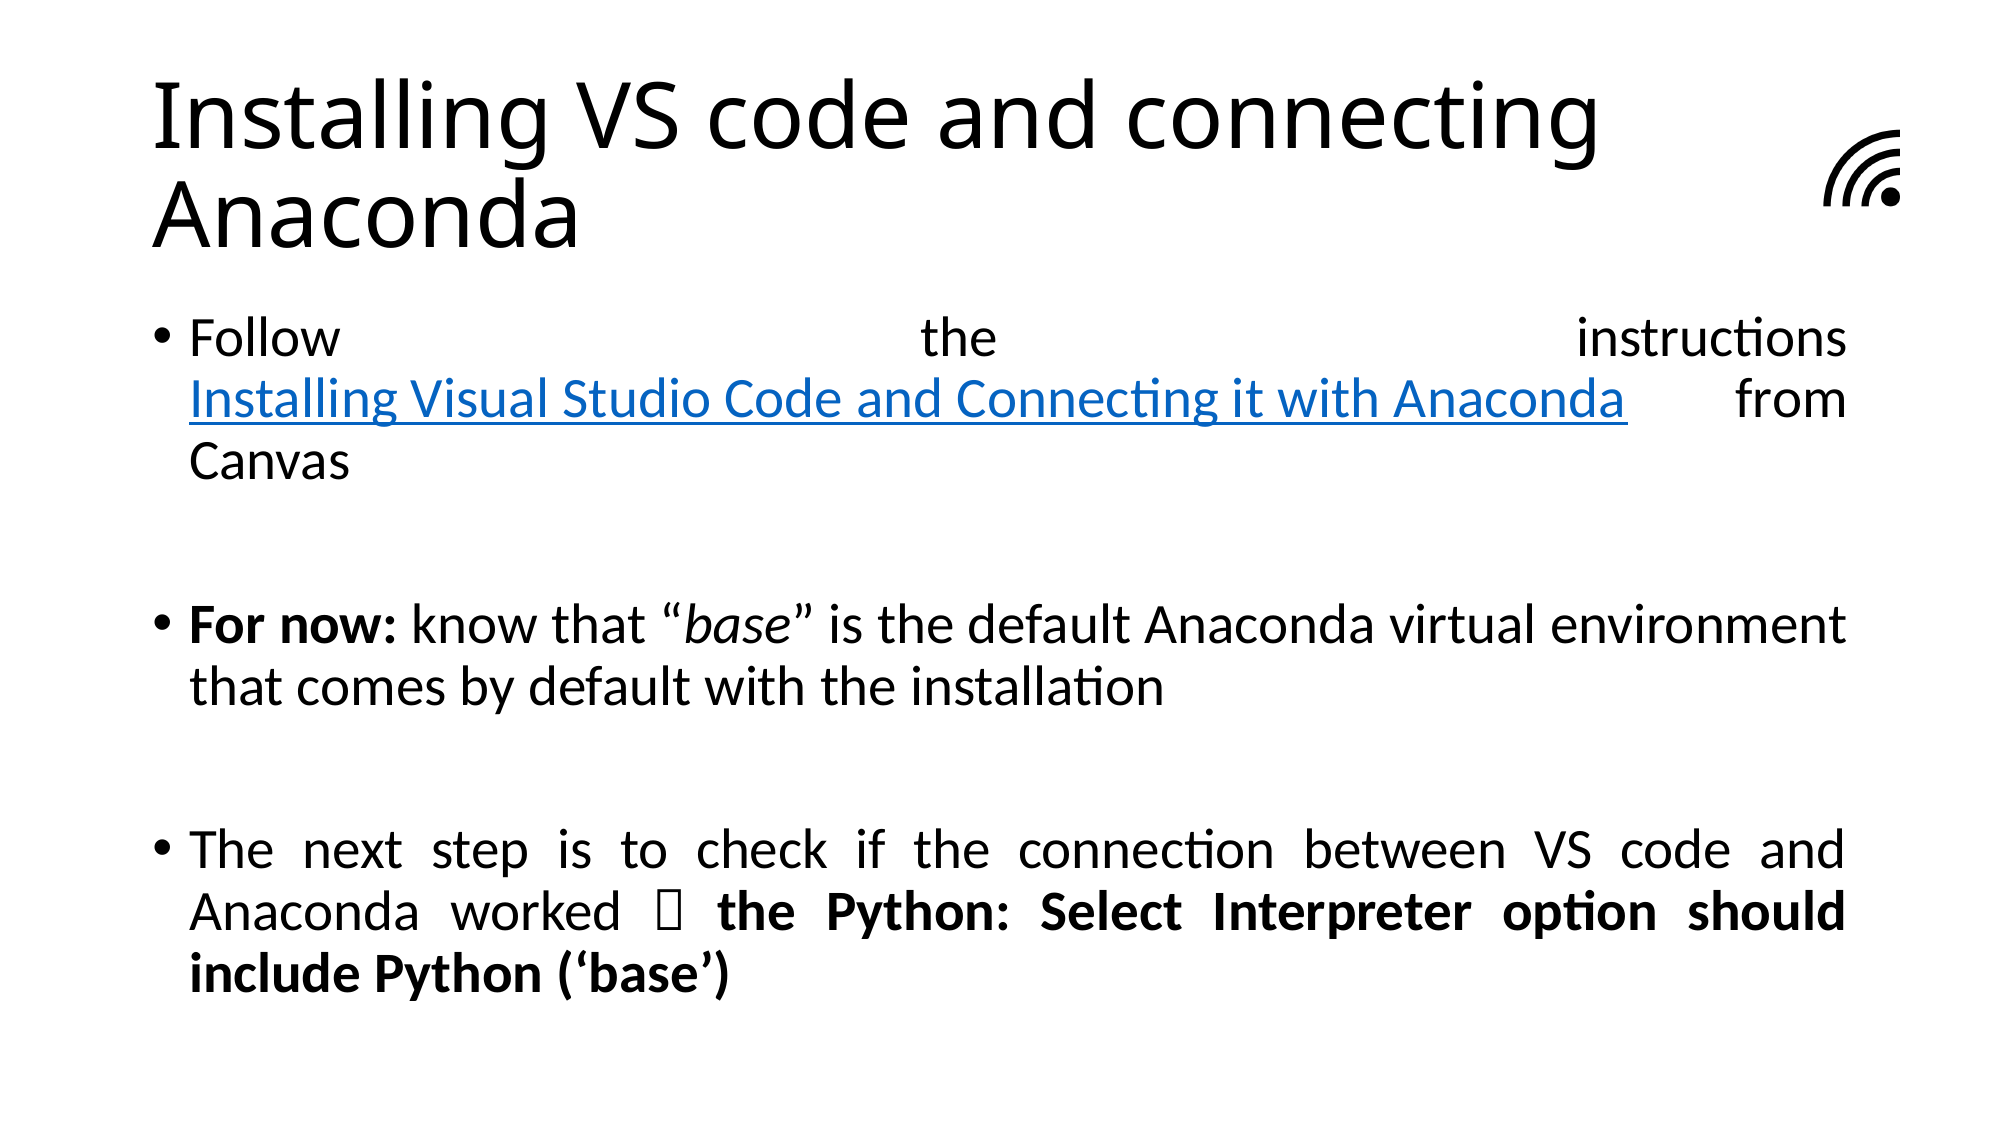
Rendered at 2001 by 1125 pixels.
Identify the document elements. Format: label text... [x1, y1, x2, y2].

picture [1804, 110, 1921, 227]
list Follow the instructions Installing Visual Studio Code and Connecting it with Anaconda from Canvas For now: know that “base” is the default Anaconda virtual environment that comes by default with the installation The next step is to check if the connection between VS code and Anaconda worked  the Python: Select Interpreter option should include Python (‘base’) [137, 299, 1863, 1014]
title Installing VS code and connecting Anaconda [137, 59, 1863, 278]
